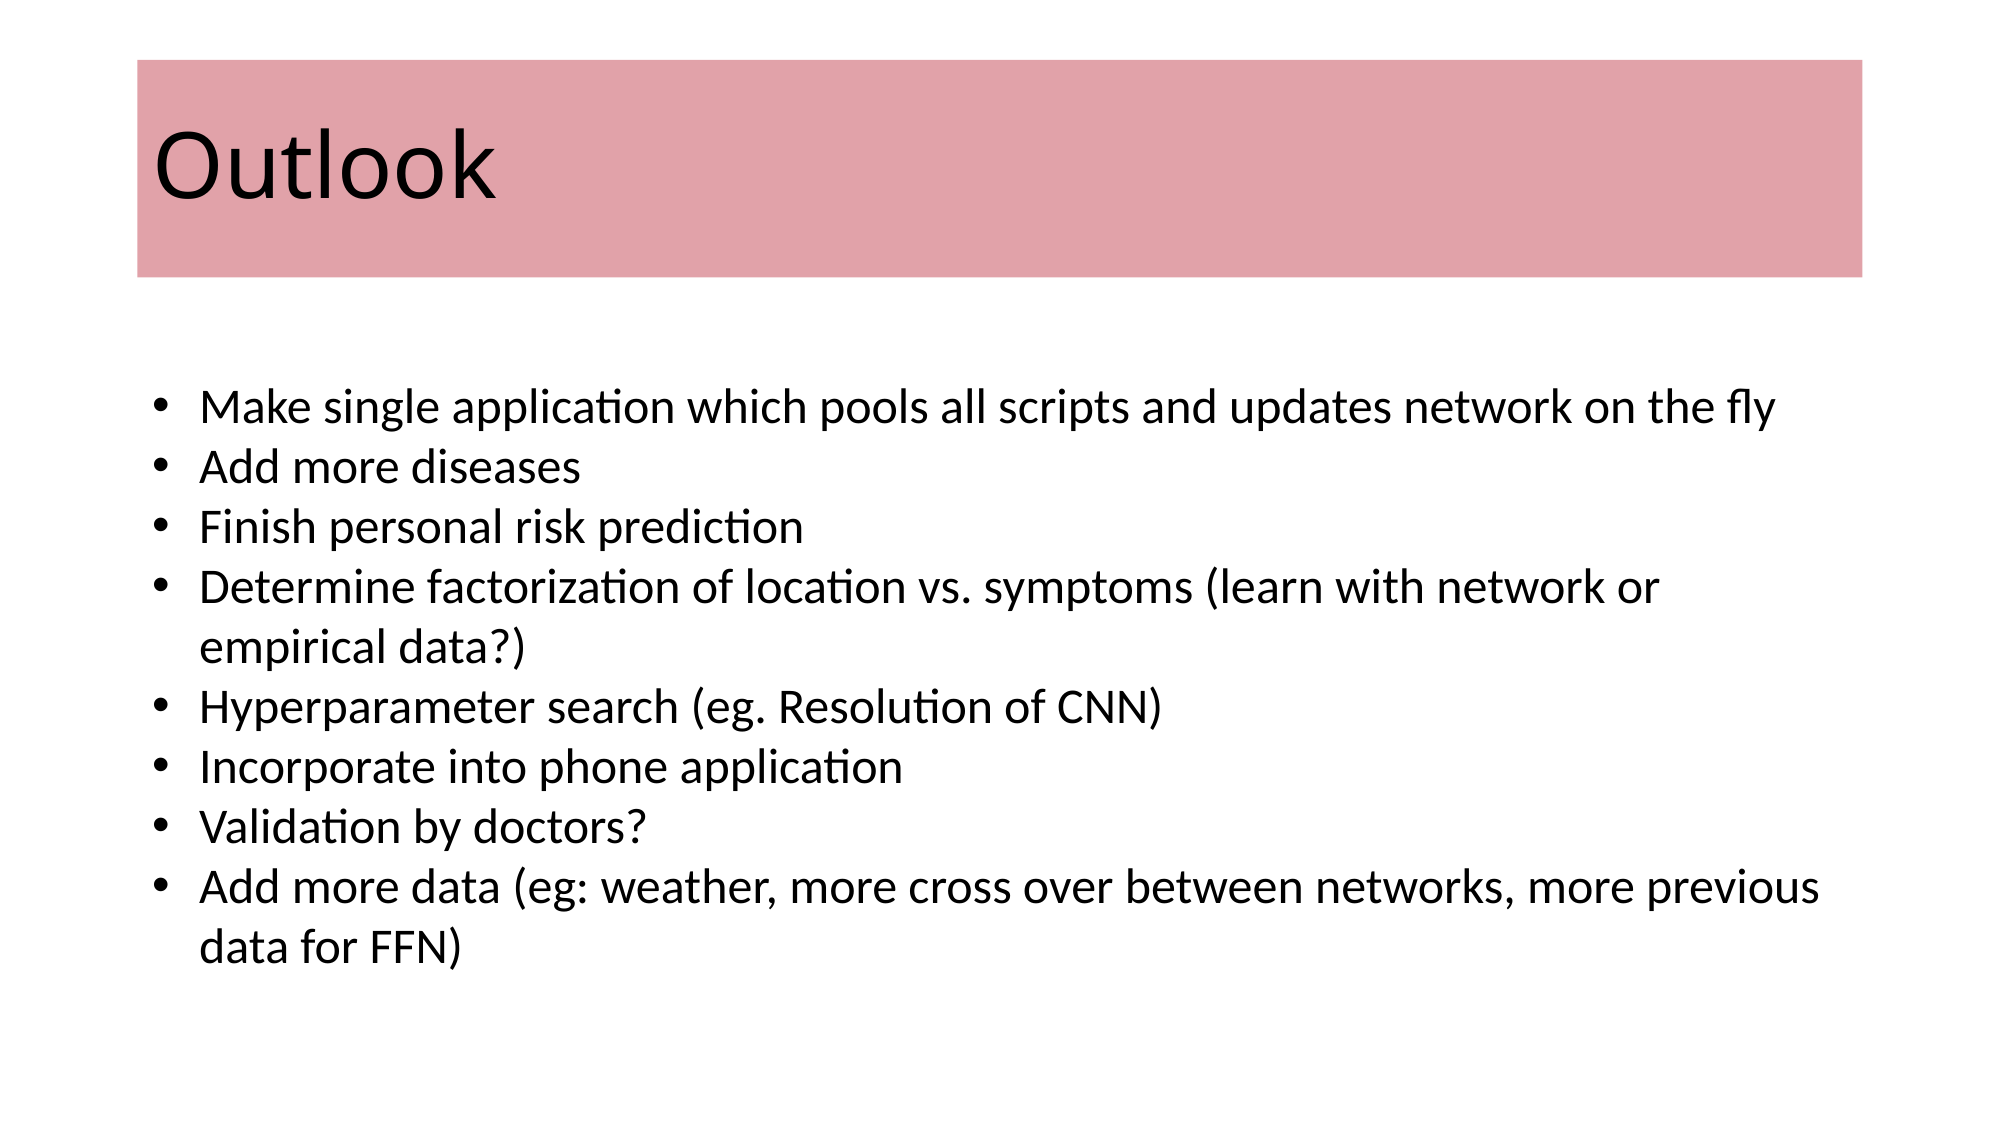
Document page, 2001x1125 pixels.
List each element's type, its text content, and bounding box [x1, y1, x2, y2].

title Outlook [137, 59, 1863, 278]
text_box Make single application which pools all scripts and updates network on the fly Add more diseases Finish personal risk prediction Determine factorization of location vs. symptoms (learn with network or empirical data?) Hyperparameter search (eg. Resolution of CNN) Incorporate into phone application Validation by doctors? Add more data (eg: weather, more cross over between networks, more previous data for FFN) [137, 366, 1863, 982]
